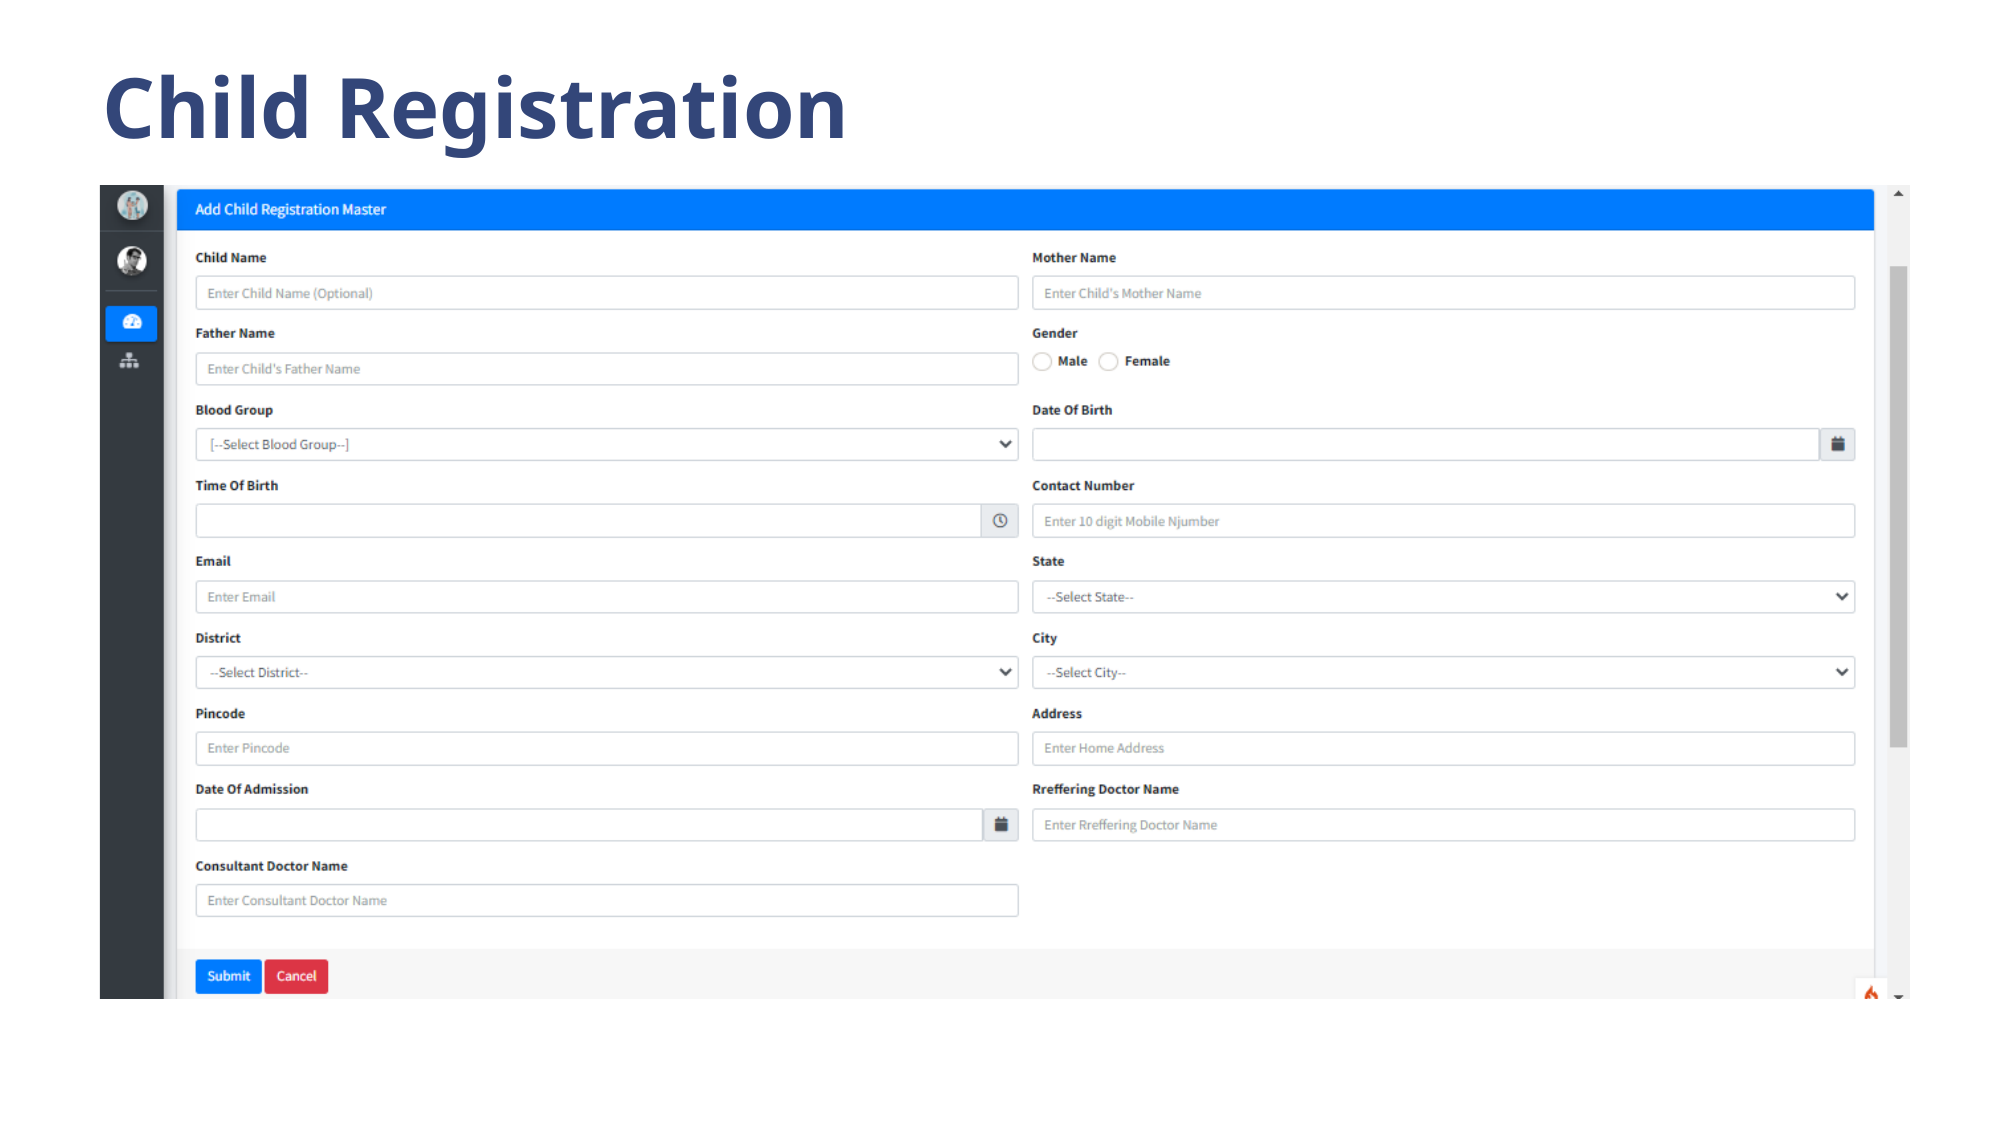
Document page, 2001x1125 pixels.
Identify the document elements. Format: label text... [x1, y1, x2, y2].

picture [99, 185, 1939, 999]
text_box Child Registration [87, 59, 1093, 175]
